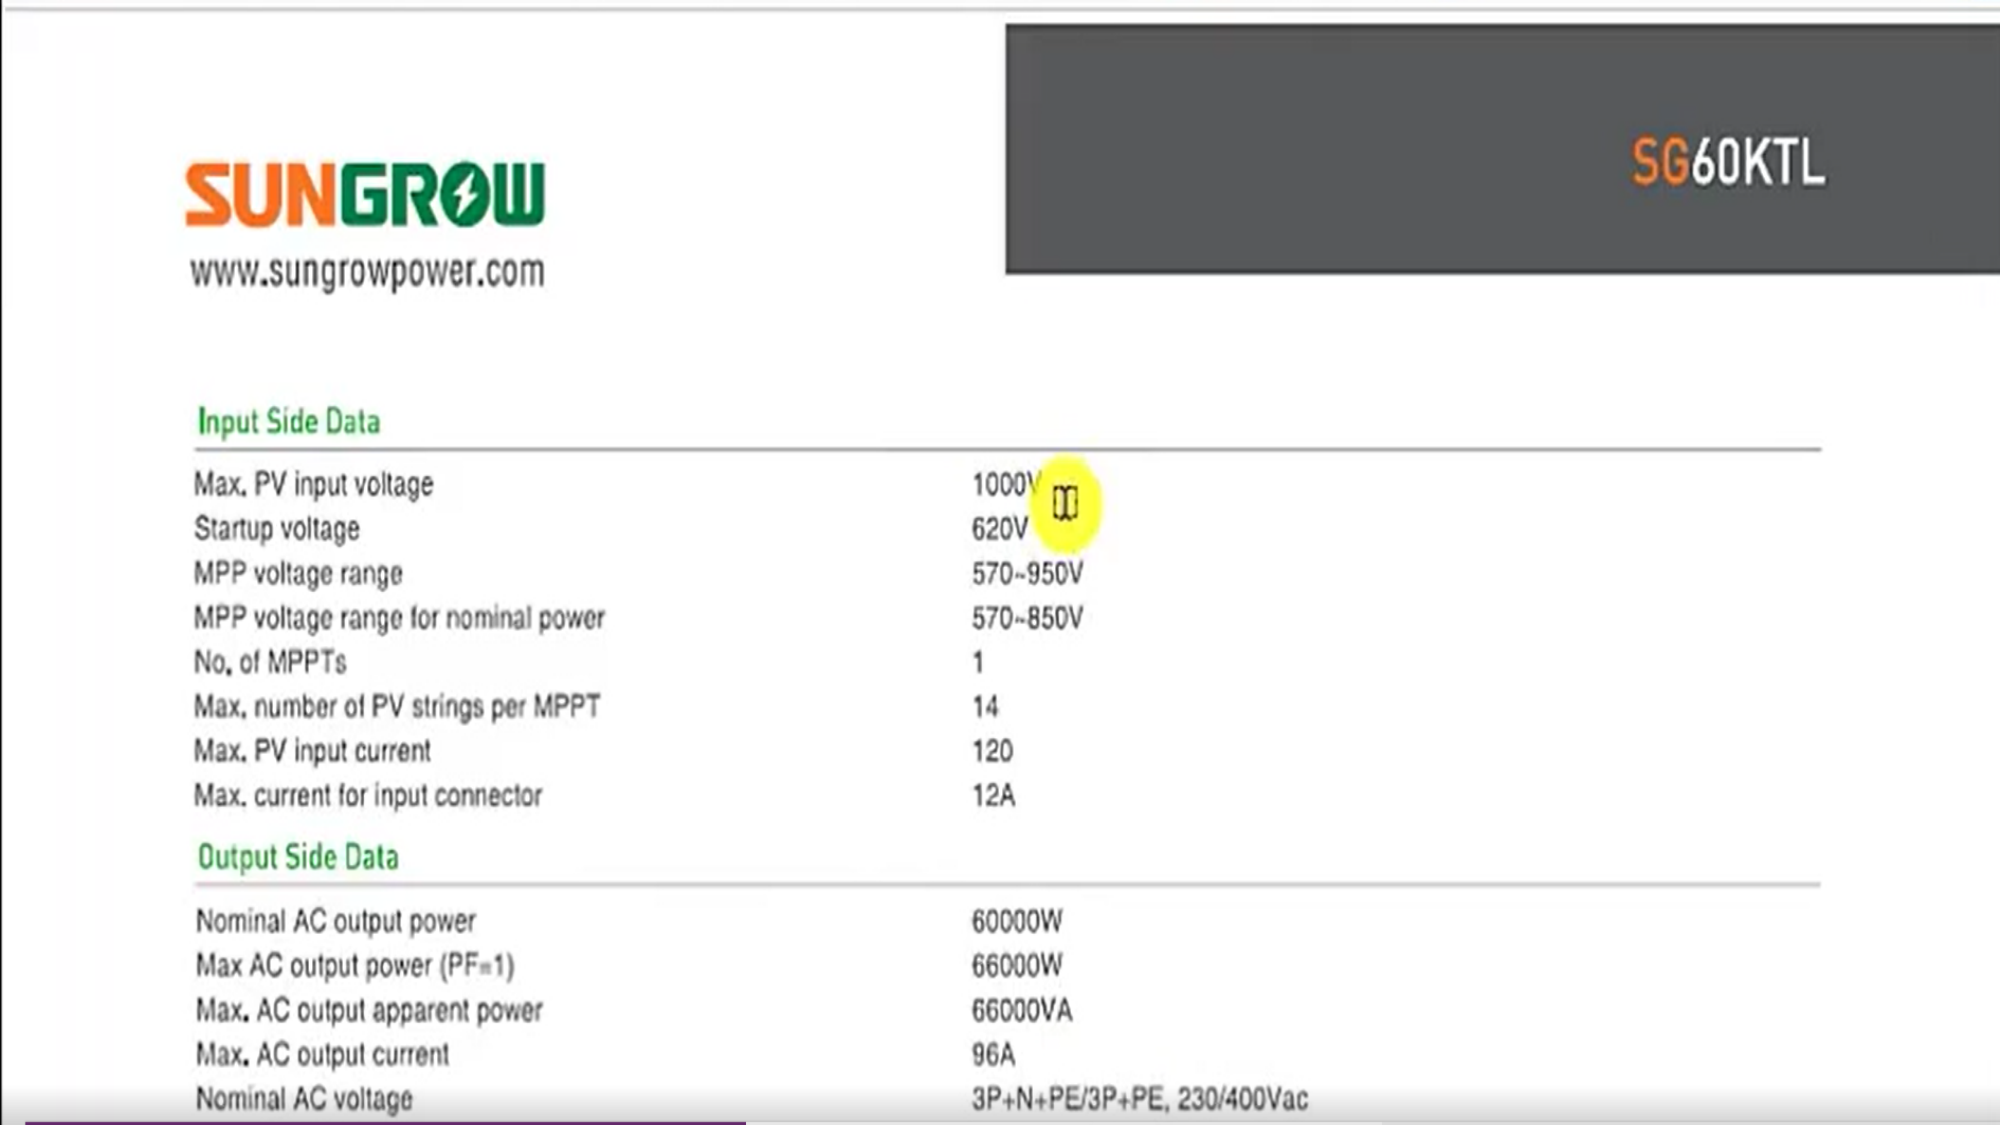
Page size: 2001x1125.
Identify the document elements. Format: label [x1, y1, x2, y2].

list [0, 0, 2000, 1125]
